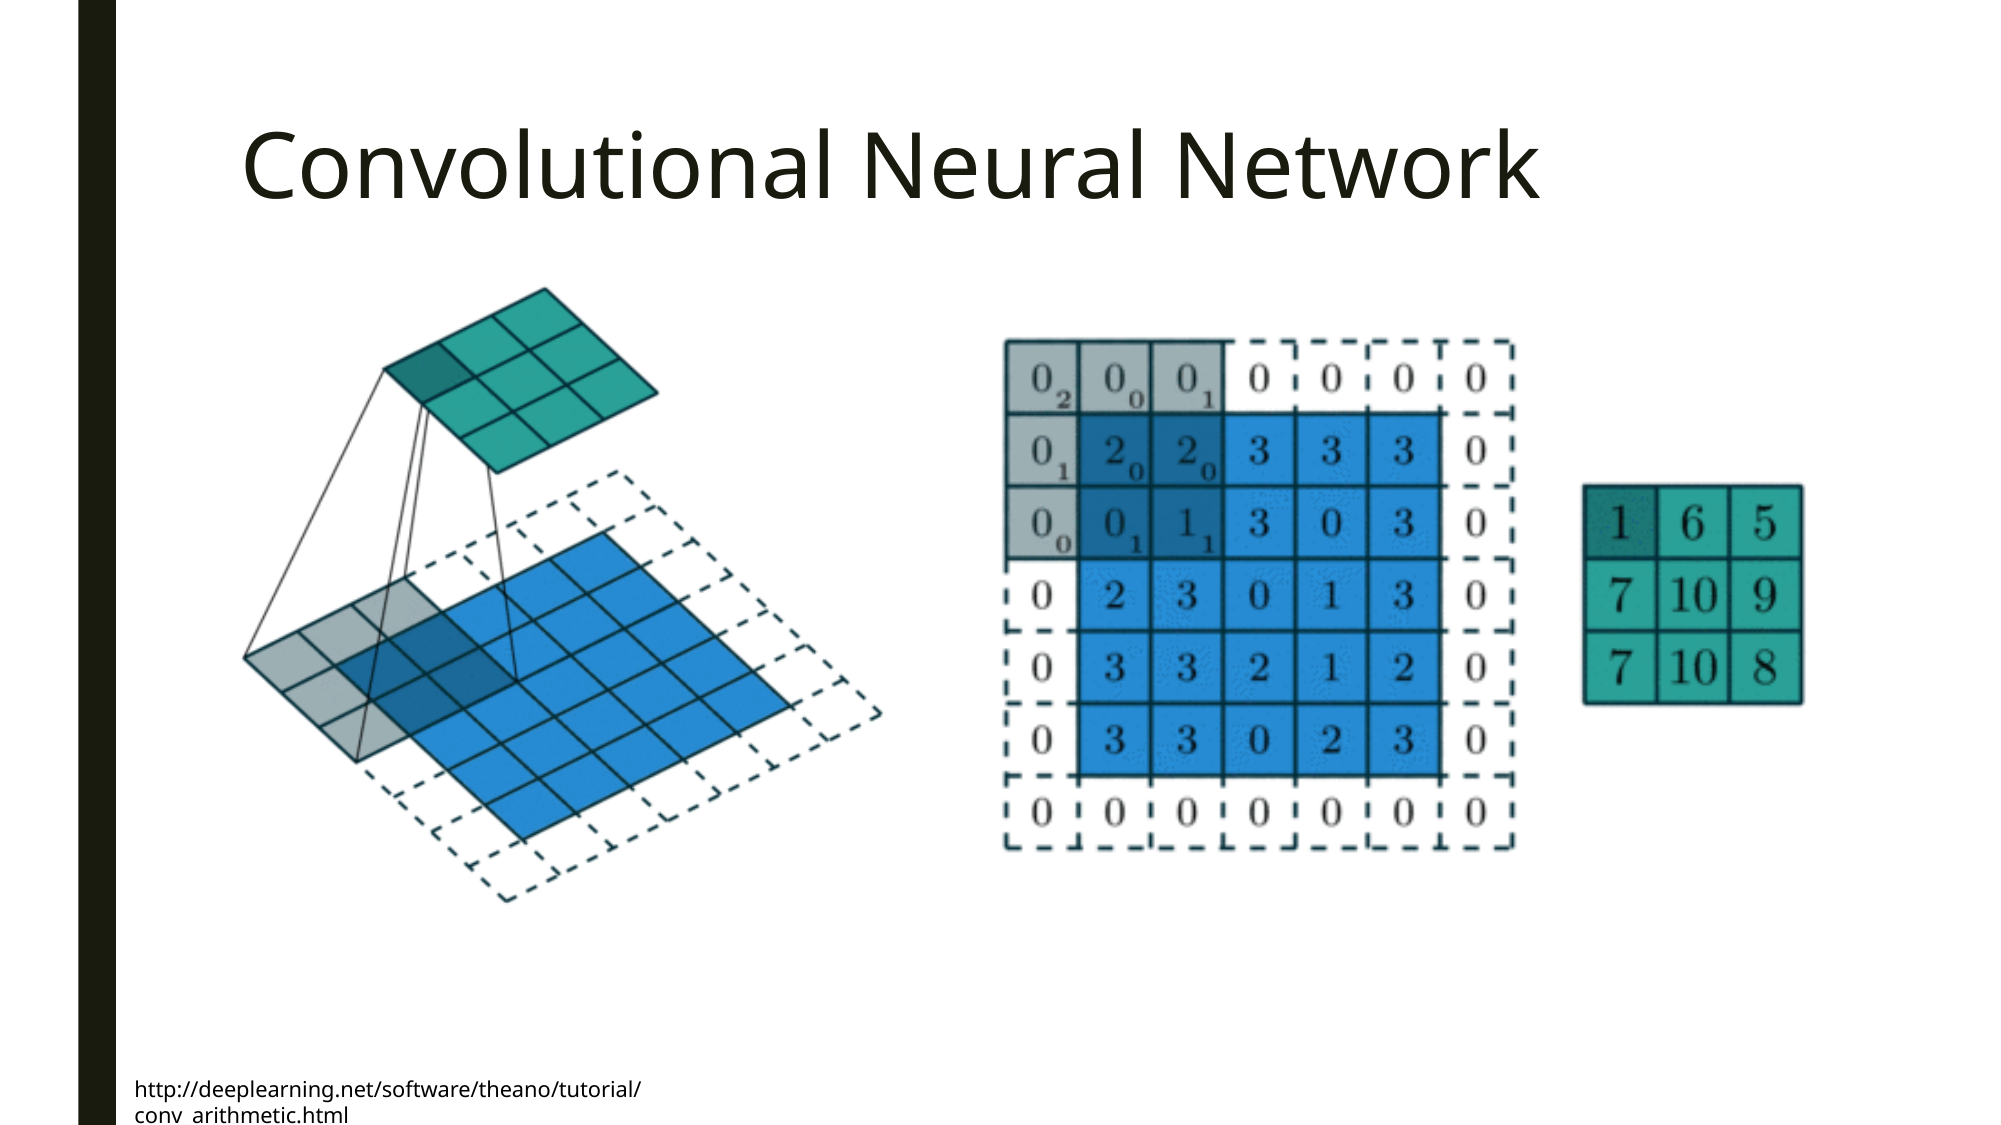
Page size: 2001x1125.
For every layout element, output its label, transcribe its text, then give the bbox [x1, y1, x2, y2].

picture [205, 250, 1889, 941]
title Convolutional Neural Network [225, 112, 1800, 240]
text_box http://deeplearning.net/software/theano/tutorial/conv_arithmetic.html [119, 1068, 827, 1125]
